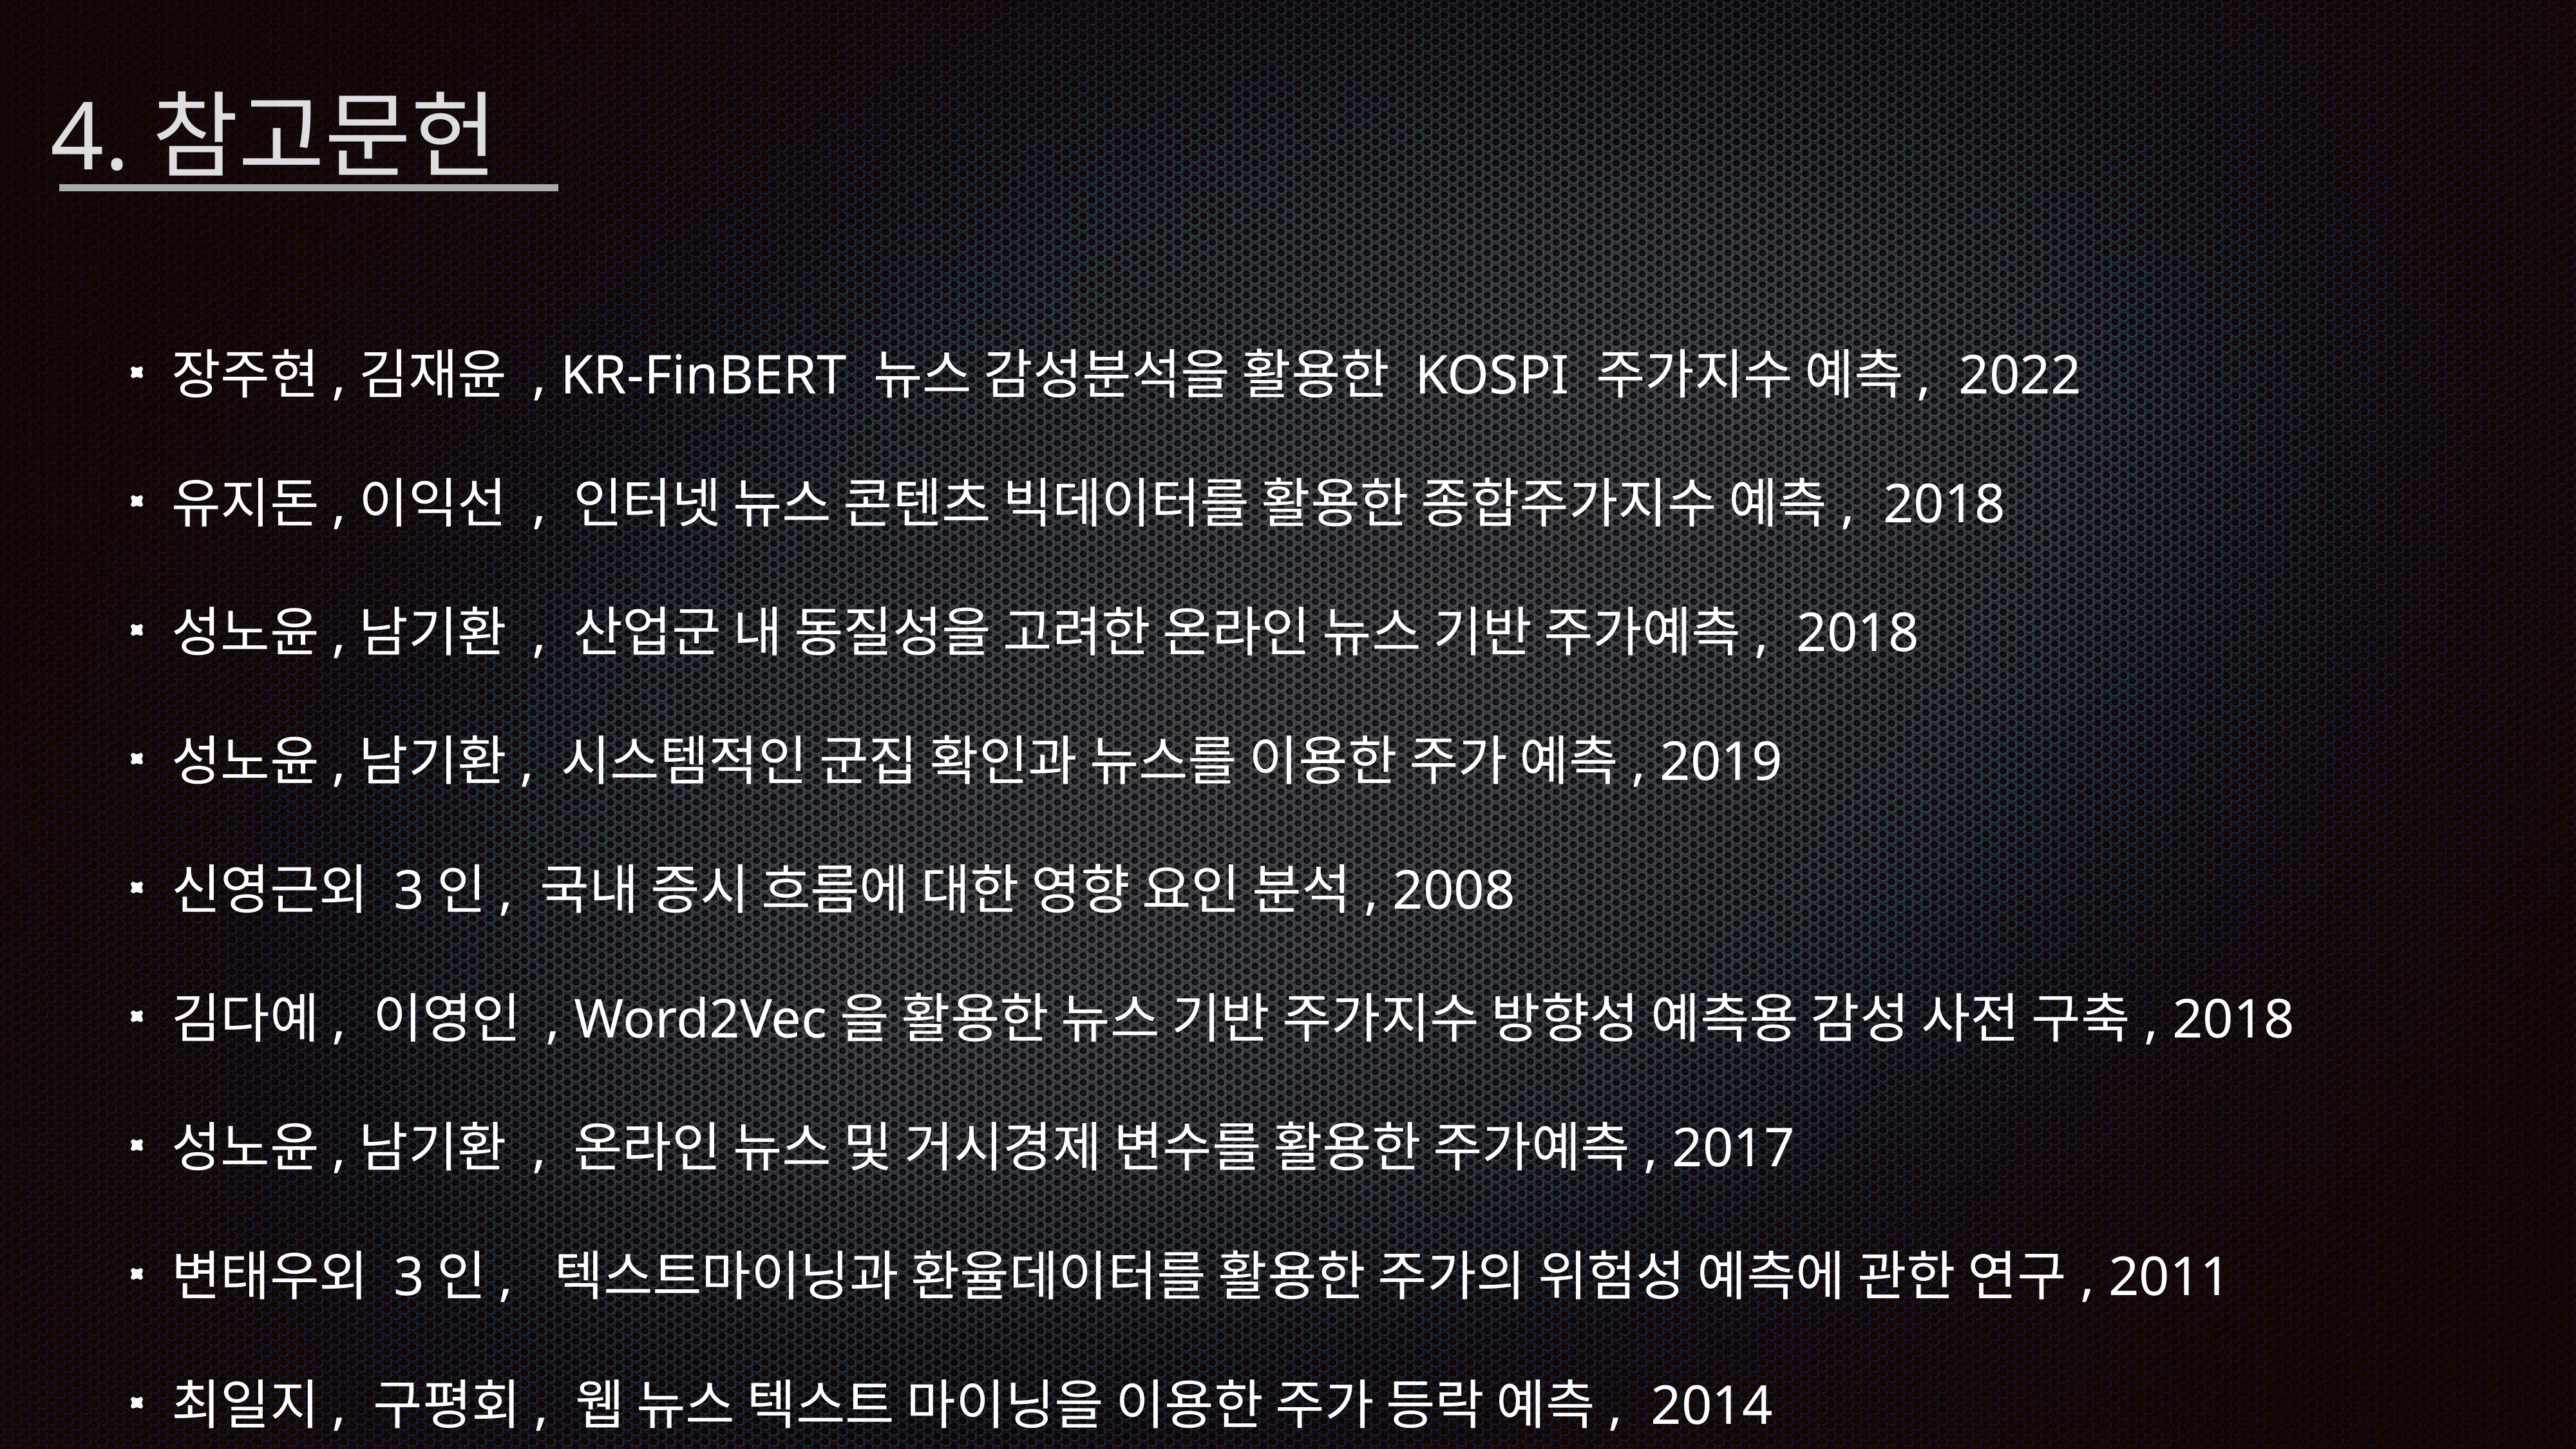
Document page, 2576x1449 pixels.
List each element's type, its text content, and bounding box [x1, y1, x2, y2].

picture [0, 0, 2576, 1449]
text_box 장주현,김재윤 , KR-FinBERT 뉴스 감성분석을 활용한 KOSPI 주가지수 예측, 2022 유지돈,이익선 , 인터넷 뉴스 콘텐츠 빅데이터를 활용한 종합주가지수 예측, 2018 성노윤,남기환 , 산업군 내 동질성을 고려한 온라인 뉴스 기반 주가예측, 2018 성노윤,남기환, 시스템적인 군집 확인과 뉴스를 이용한 주가 예측, 2019 신영근외 3인, 국내 증시 흐름에 대한 영향 요인 분석, 2008 김다예, 이영인 , Word2Vec을 활용한 뉴스 기반 주가지수 방향성 예측용 감성 사전 구축, 2018 성노윤,남기환 , 온라인 뉴스 및 거시경제 변수를 활용한 주가예측, 2017 변태우외 3인, 텍스트마이닝과 환율데이터를 활용한 주가의 위험성 예측에 관한 연구, 2011 최일지, 구평회, 웹 뉴스 텍스트 마이닝을 이용한 주가 등락 예측, 2014 [126, 270, 2450, 1440]
title 4.참고문헌 [45, 5, 869, 194]
